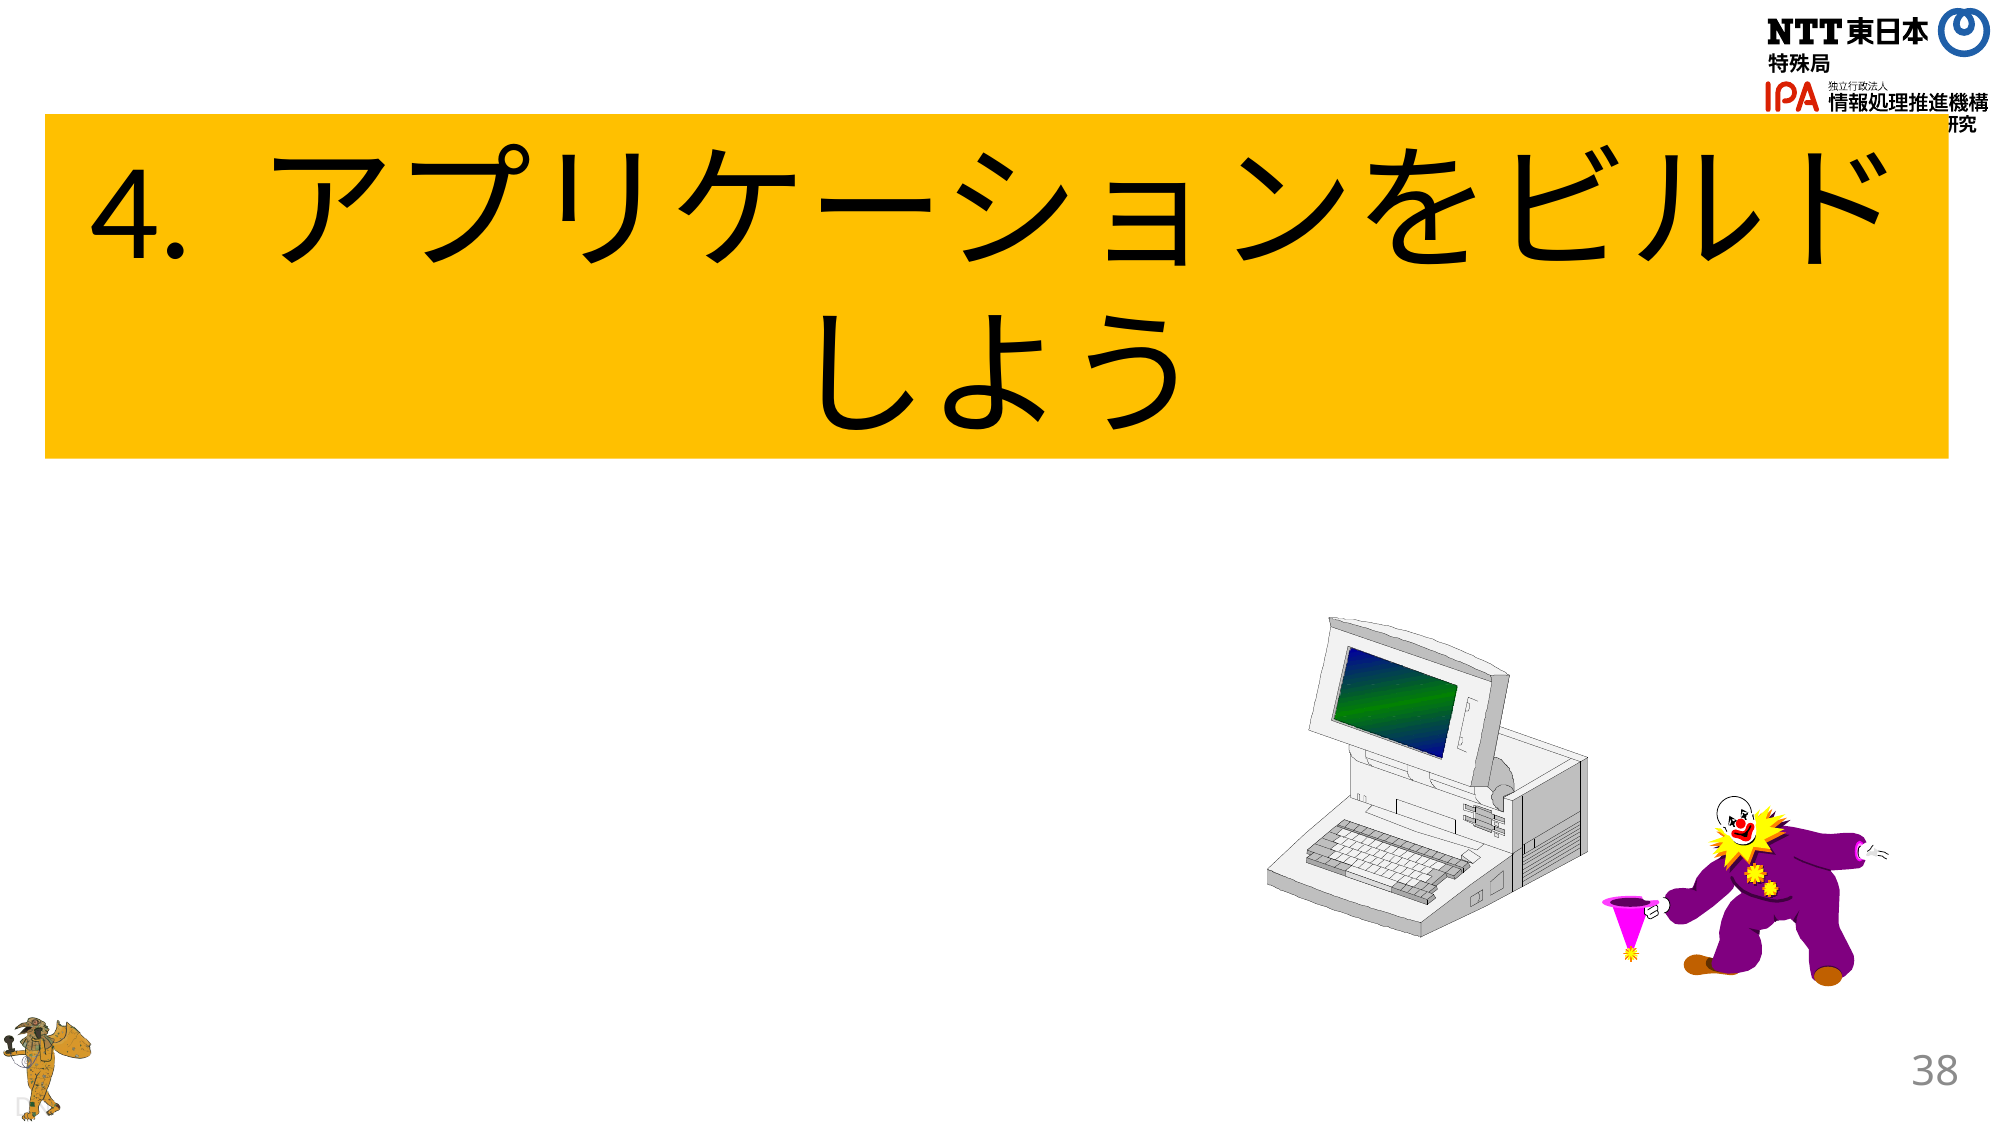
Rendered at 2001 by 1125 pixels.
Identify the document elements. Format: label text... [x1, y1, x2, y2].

slide_number 38 [1412, 1042, 1975, 1103]
text_box 4. アプリケーションをビルドしよう [45, 114, 1949, 459]
picture [1602, 796, 1893, 987]
picture [1267, 617, 1588, 938]
